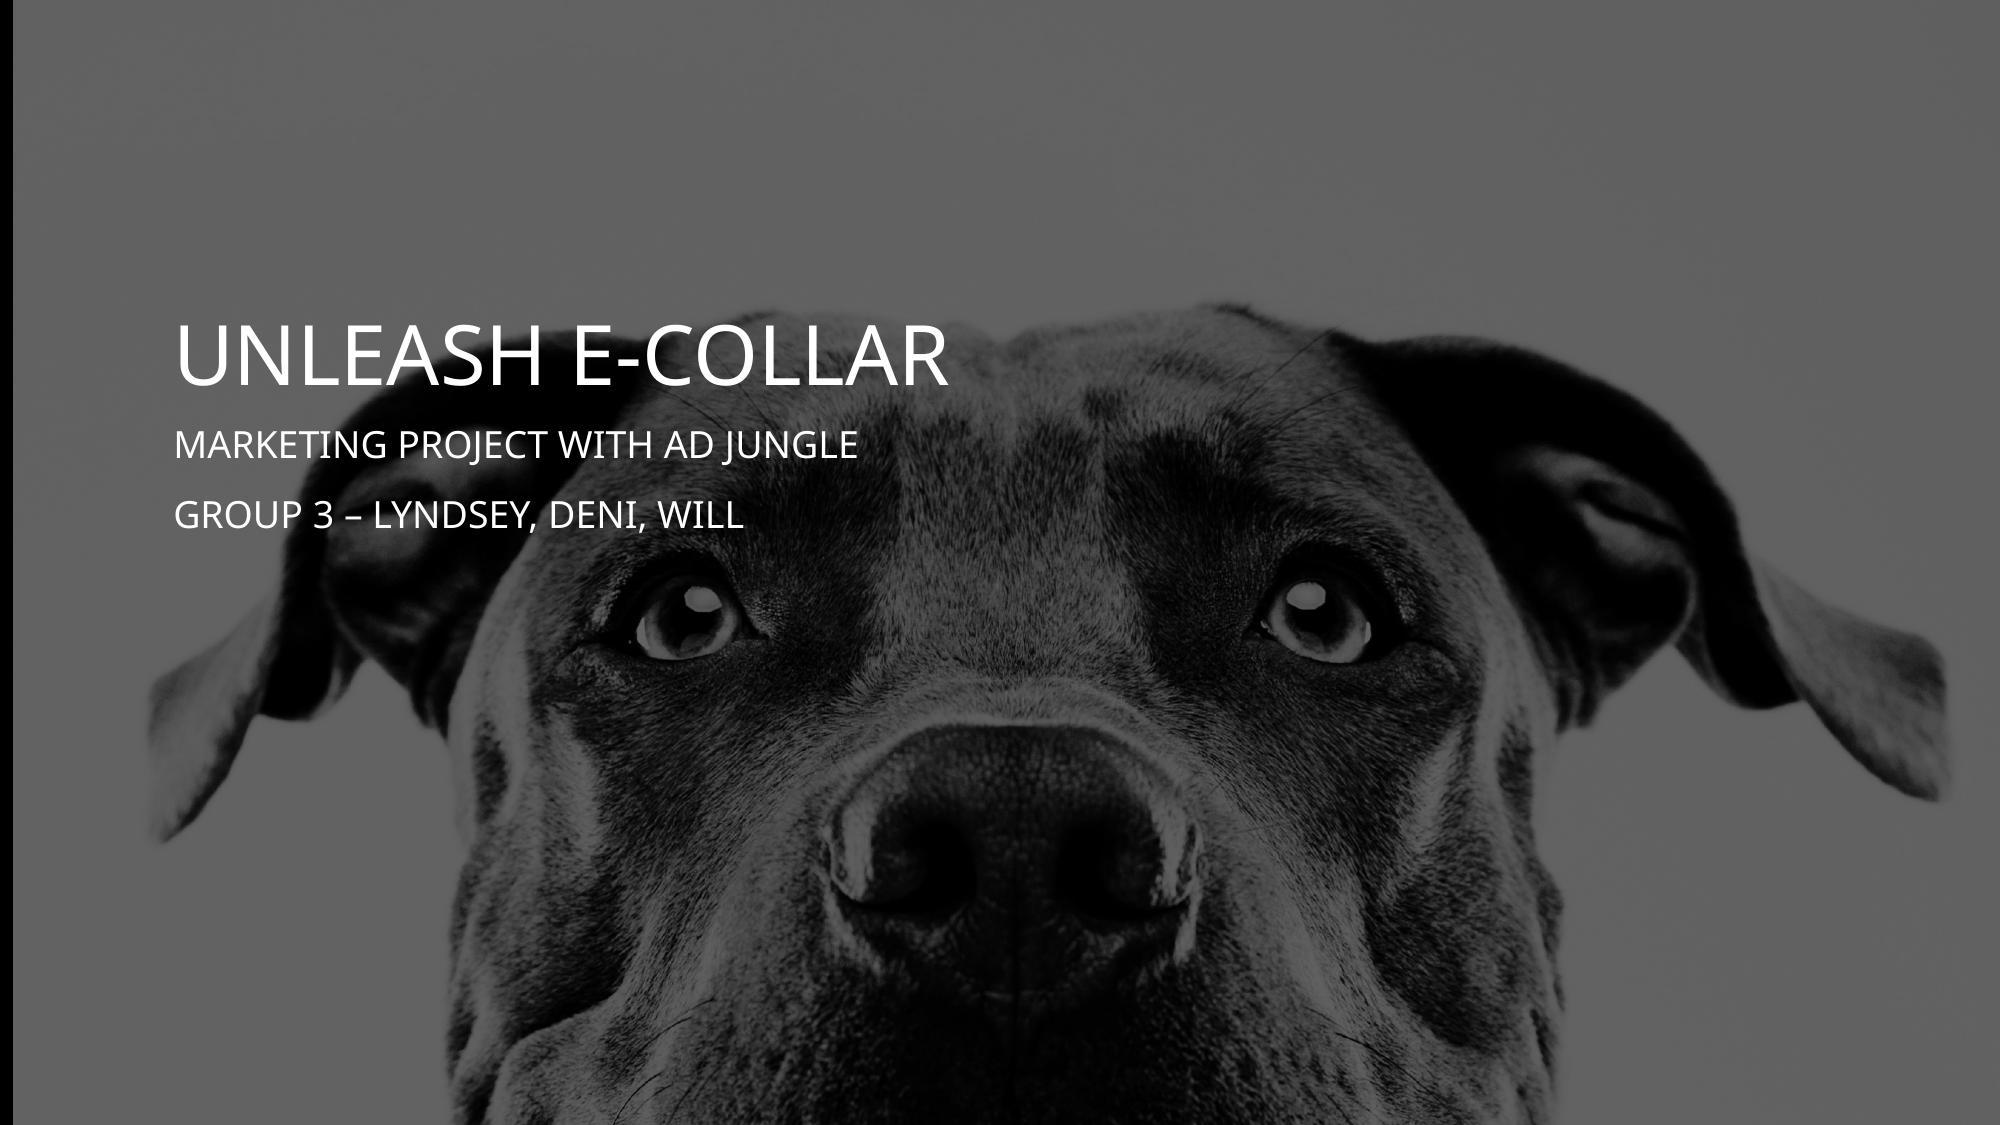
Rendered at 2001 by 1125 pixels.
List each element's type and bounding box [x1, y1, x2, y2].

picture [13, 0, 2000, 1125]
text_box [0, 0, 10, 1125]
